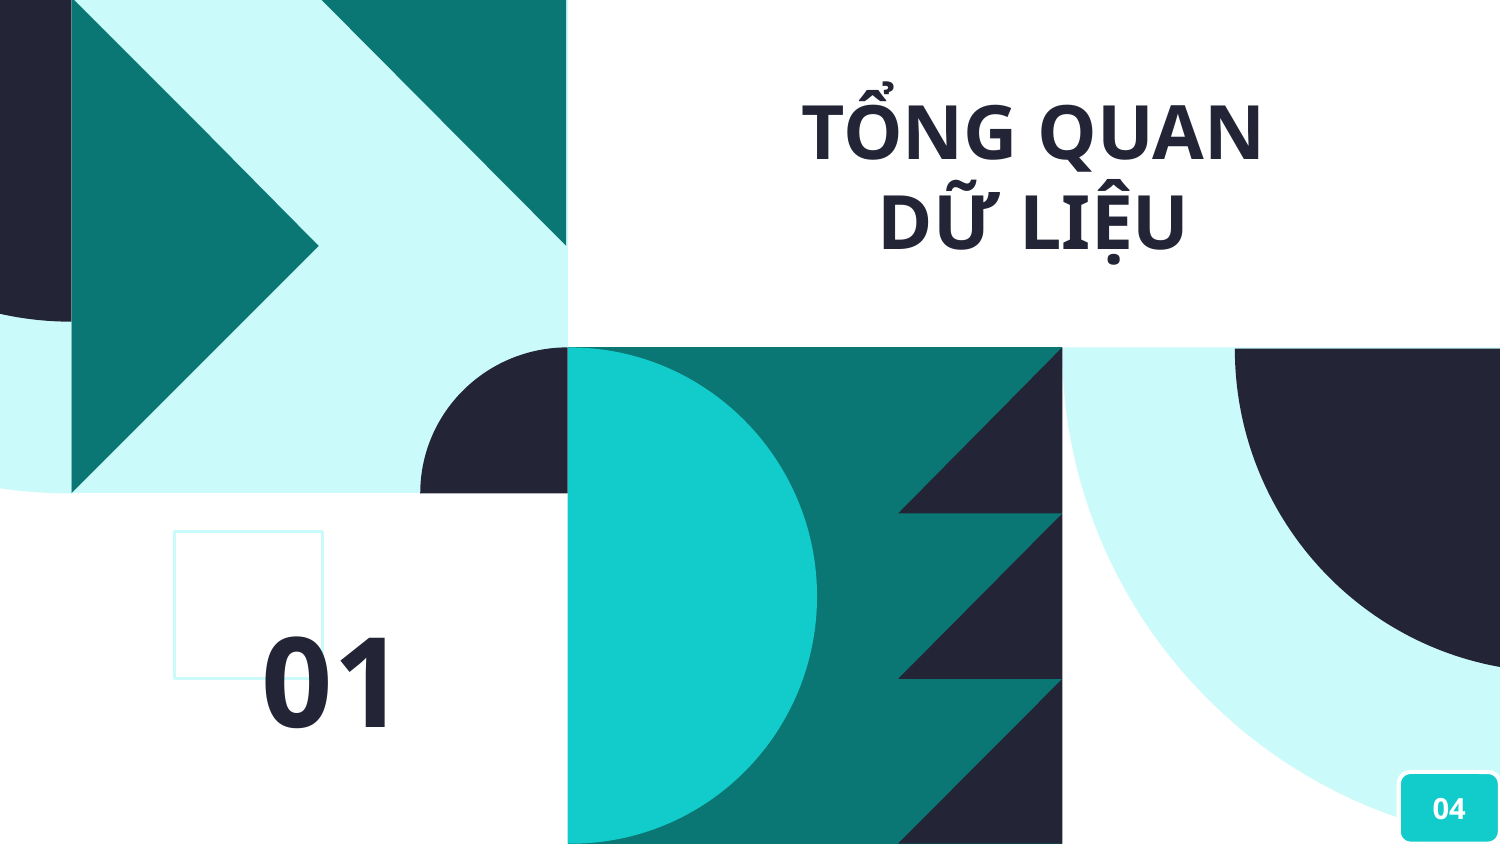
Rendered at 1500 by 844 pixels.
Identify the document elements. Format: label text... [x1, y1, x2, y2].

text_box 04 [1396, 769, 1500, 844]
text_box [898, 514, 1063, 679]
text_box [0, 489, 51, 494]
title 01 [201, 595, 465, 760]
text_box [321, 0, 567, 246]
text_box [1234, 348, 1500, 667]
title TỔNG QUAN DỮ LIỆU [568, 0, 1500, 347]
text_box [1063, 347, 1500, 817]
text_box [0, 0, 72, 322]
text_box [420, 347, 568, 494]
text_box [898, 679, 1063, 844]
text_box [174, 531, 323, 679]
text_box [72, 0, 319, 493]
text_box [0, 315, 72, 494]
text_box [1063, 391, 1402, 844]
text_box [567, 347, 818, 844]
text_box [587, 347, 1061, 844]
text_box [72, 0, 568, 494]
text_box [898, 347, 1063, 514]
